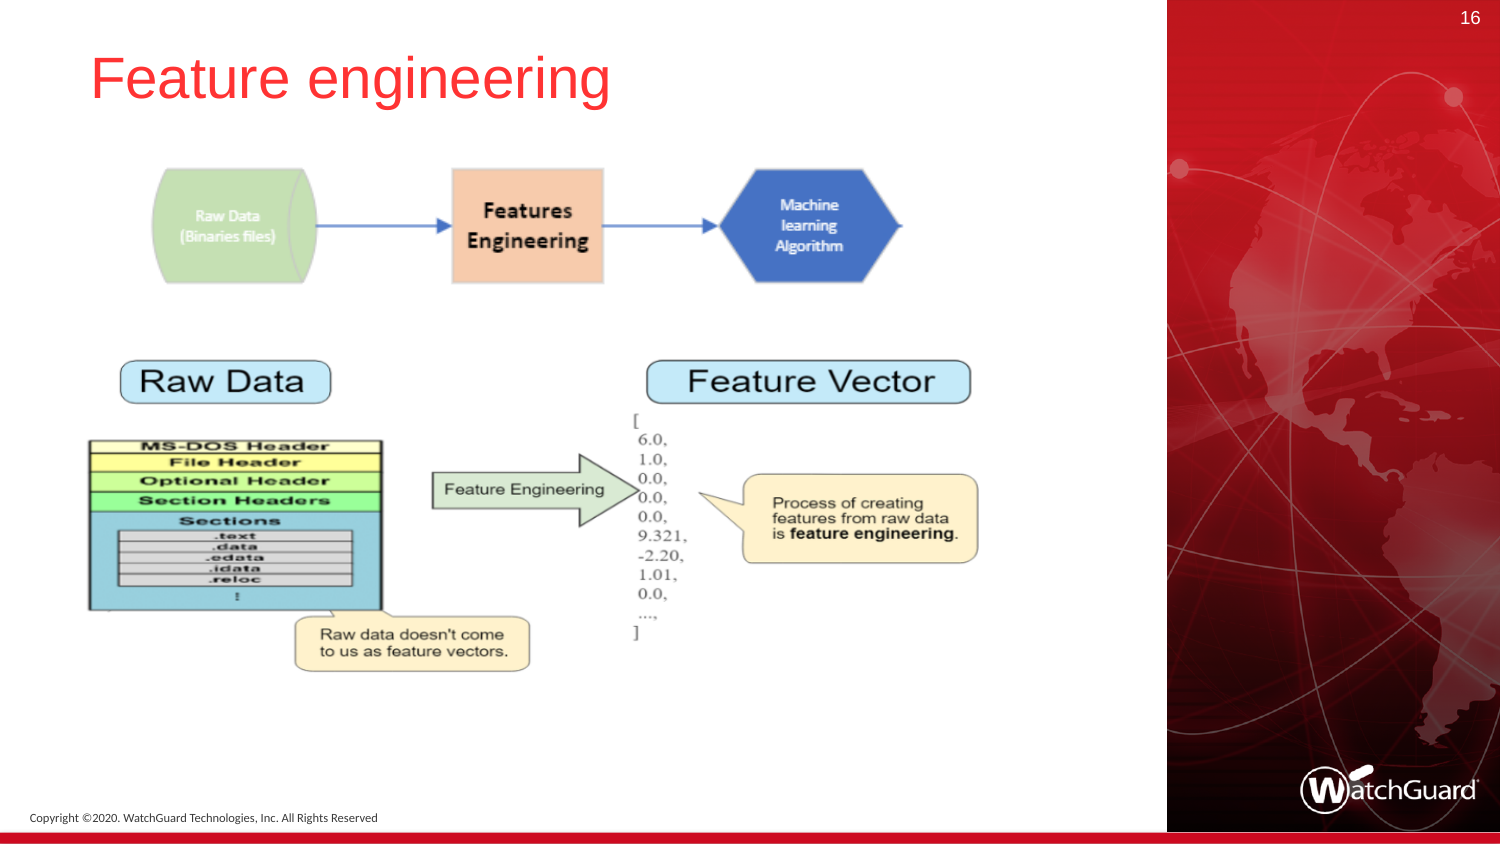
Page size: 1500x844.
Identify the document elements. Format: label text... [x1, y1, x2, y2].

picture [1167, 0, 1500, 832]
slide_number 16 [1398, 0, 1497, 40]
title Feature engineering [75, 33, 1021, 117]
picture [119, 116, 933, 327]
picture [74, 344, 1007, 691]
